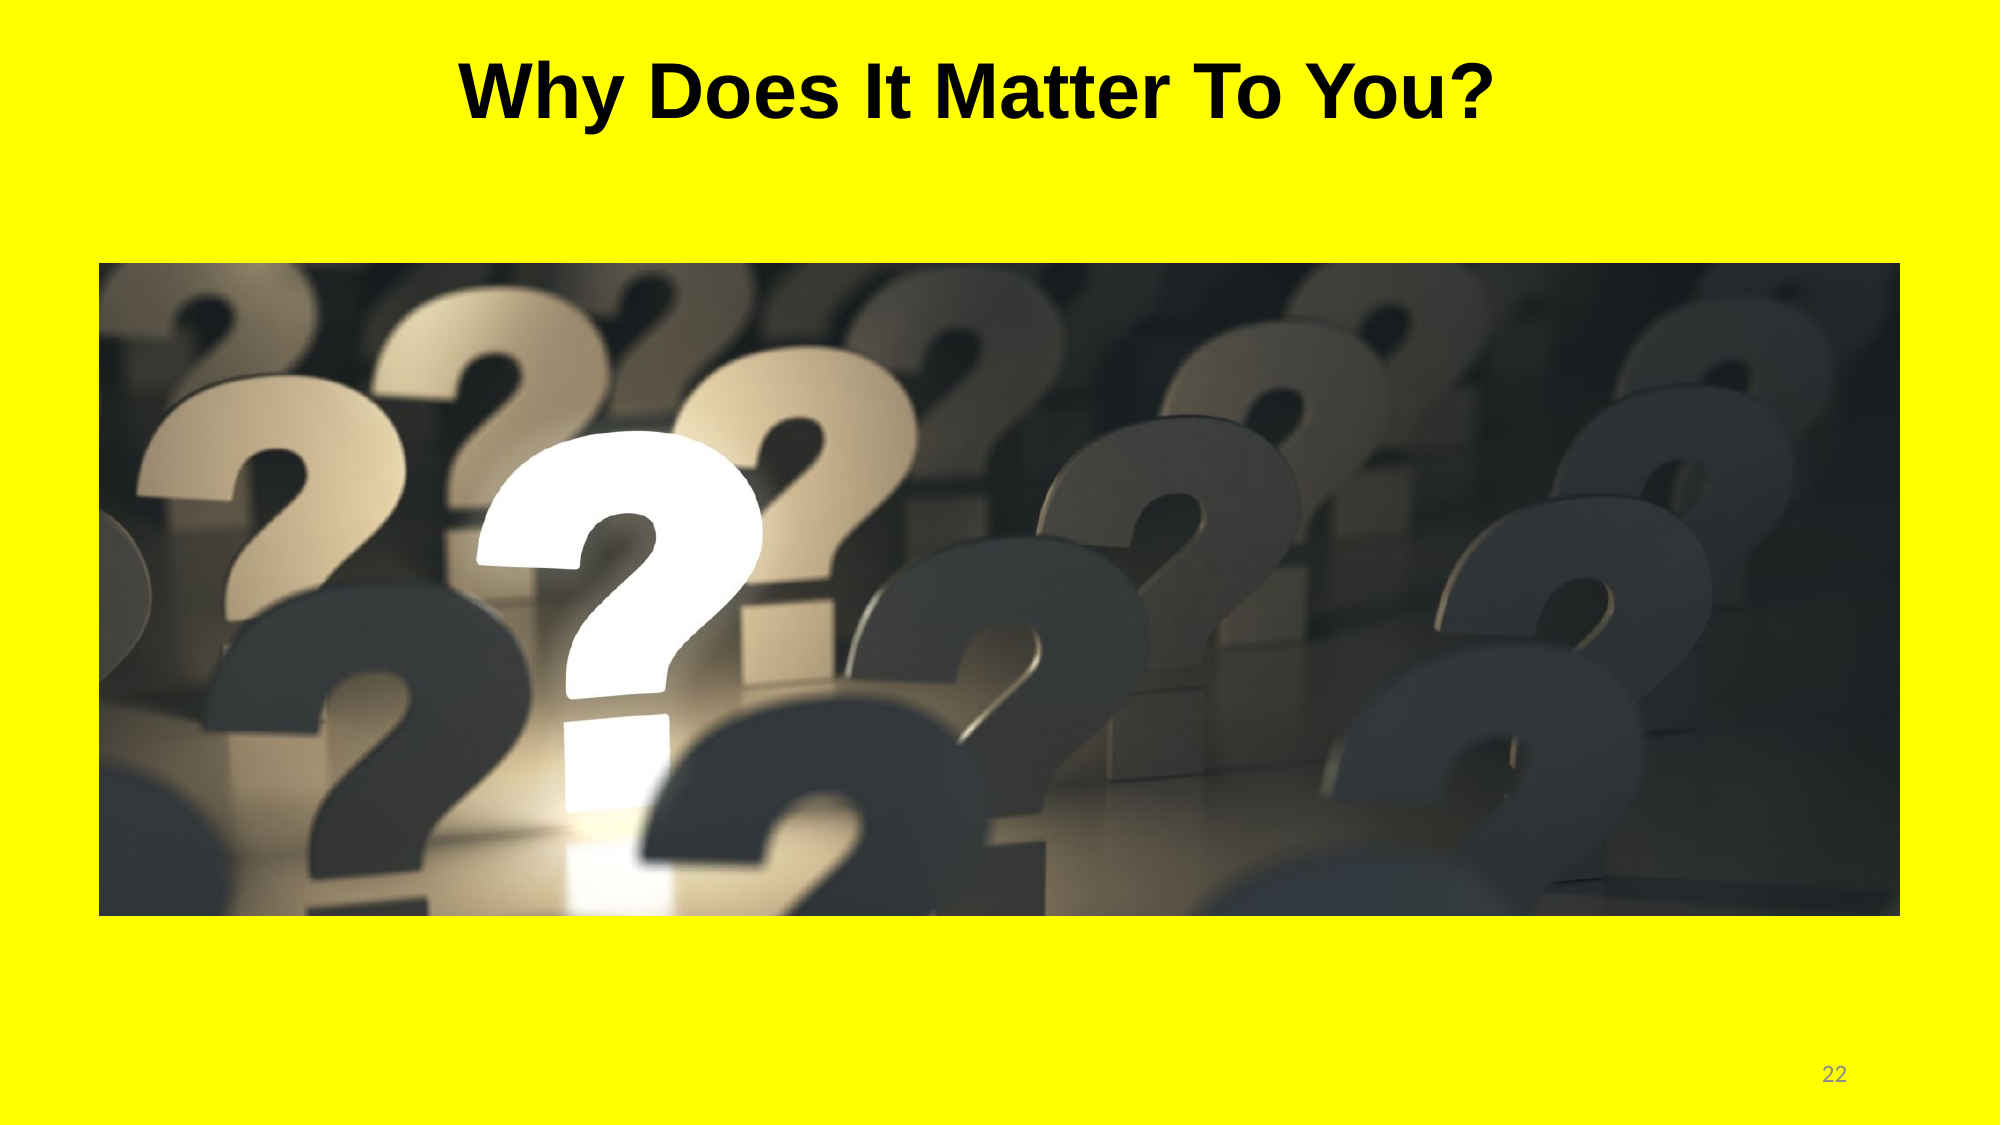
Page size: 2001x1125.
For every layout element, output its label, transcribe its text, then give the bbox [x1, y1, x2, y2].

slide_number 22 [1412, 1042, 1863, 1103]
picture [99, 263, 1900, 916]
title Why Does It Matter To You? [238, 43, 1718, 192]
